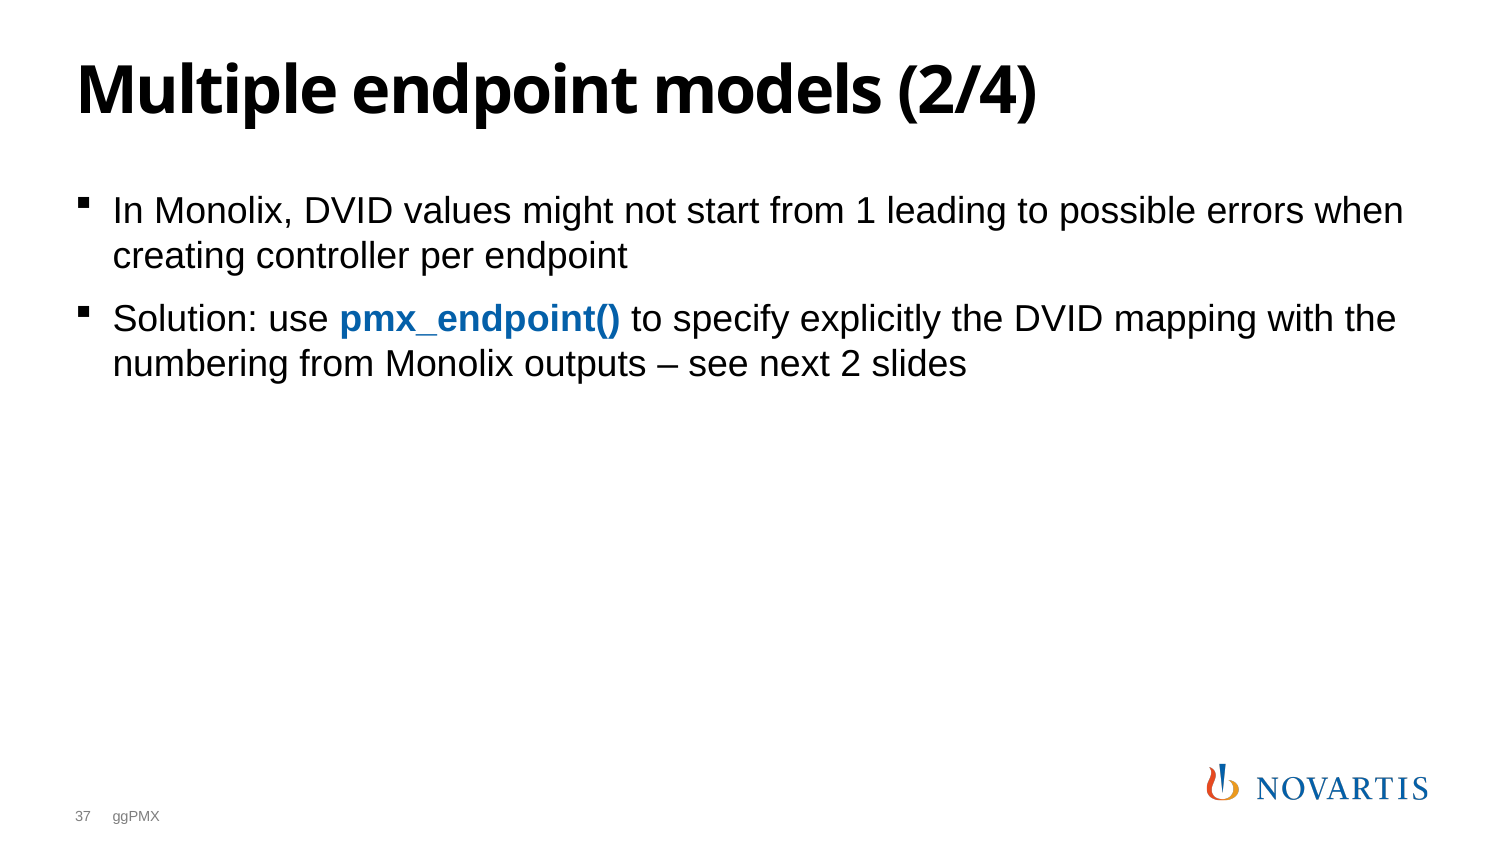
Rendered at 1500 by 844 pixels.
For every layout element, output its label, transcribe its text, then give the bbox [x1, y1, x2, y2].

list In Monolix, DVID values might not start from 1 leading to possible errors when creating controller per endpoint Solution: use pmx_endpoint() to specify explicitly the DVID mapping with the numbering from Monolix outputs – see next 2 slides [75, 185, 1425, 743]
slide_number 37 [75, 806, 113, 844]
picture [1204, 761, 1430, 803]
footer ggPMX [113, 806, 735, 844]
title Multiple endpoint models (2/4) [75, 56, 1425, 185]
